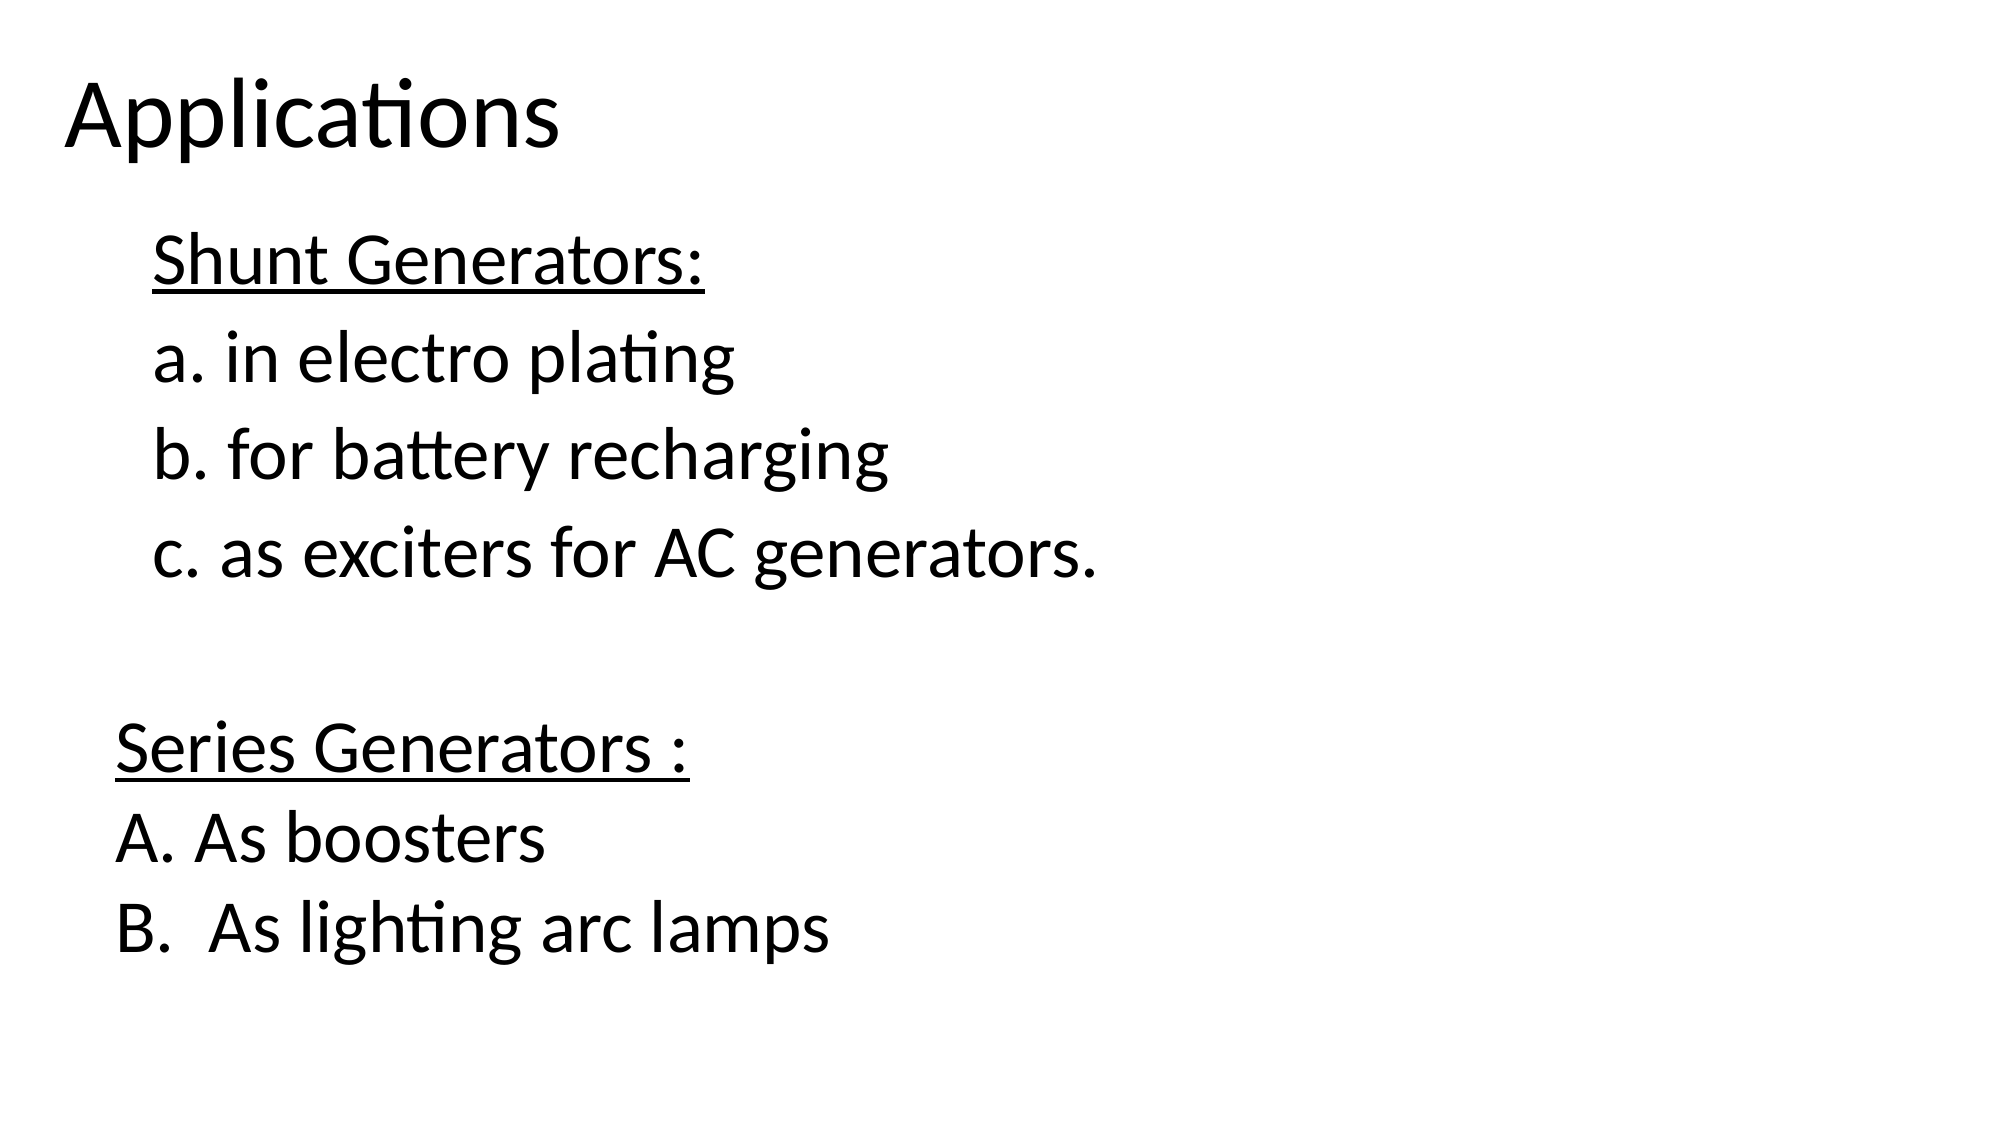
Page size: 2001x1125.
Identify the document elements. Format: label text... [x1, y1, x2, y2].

text_box Applications [50, 37, 930, 178]
list Shunt Generators: a. in electro plating b. for battery recharging c. as exciters for AC generators. [99, 212, 1900, 955]
text_box Series Generators : A. As boosters B. As lighting arc lamps [99, 690, 1472, 1081]
